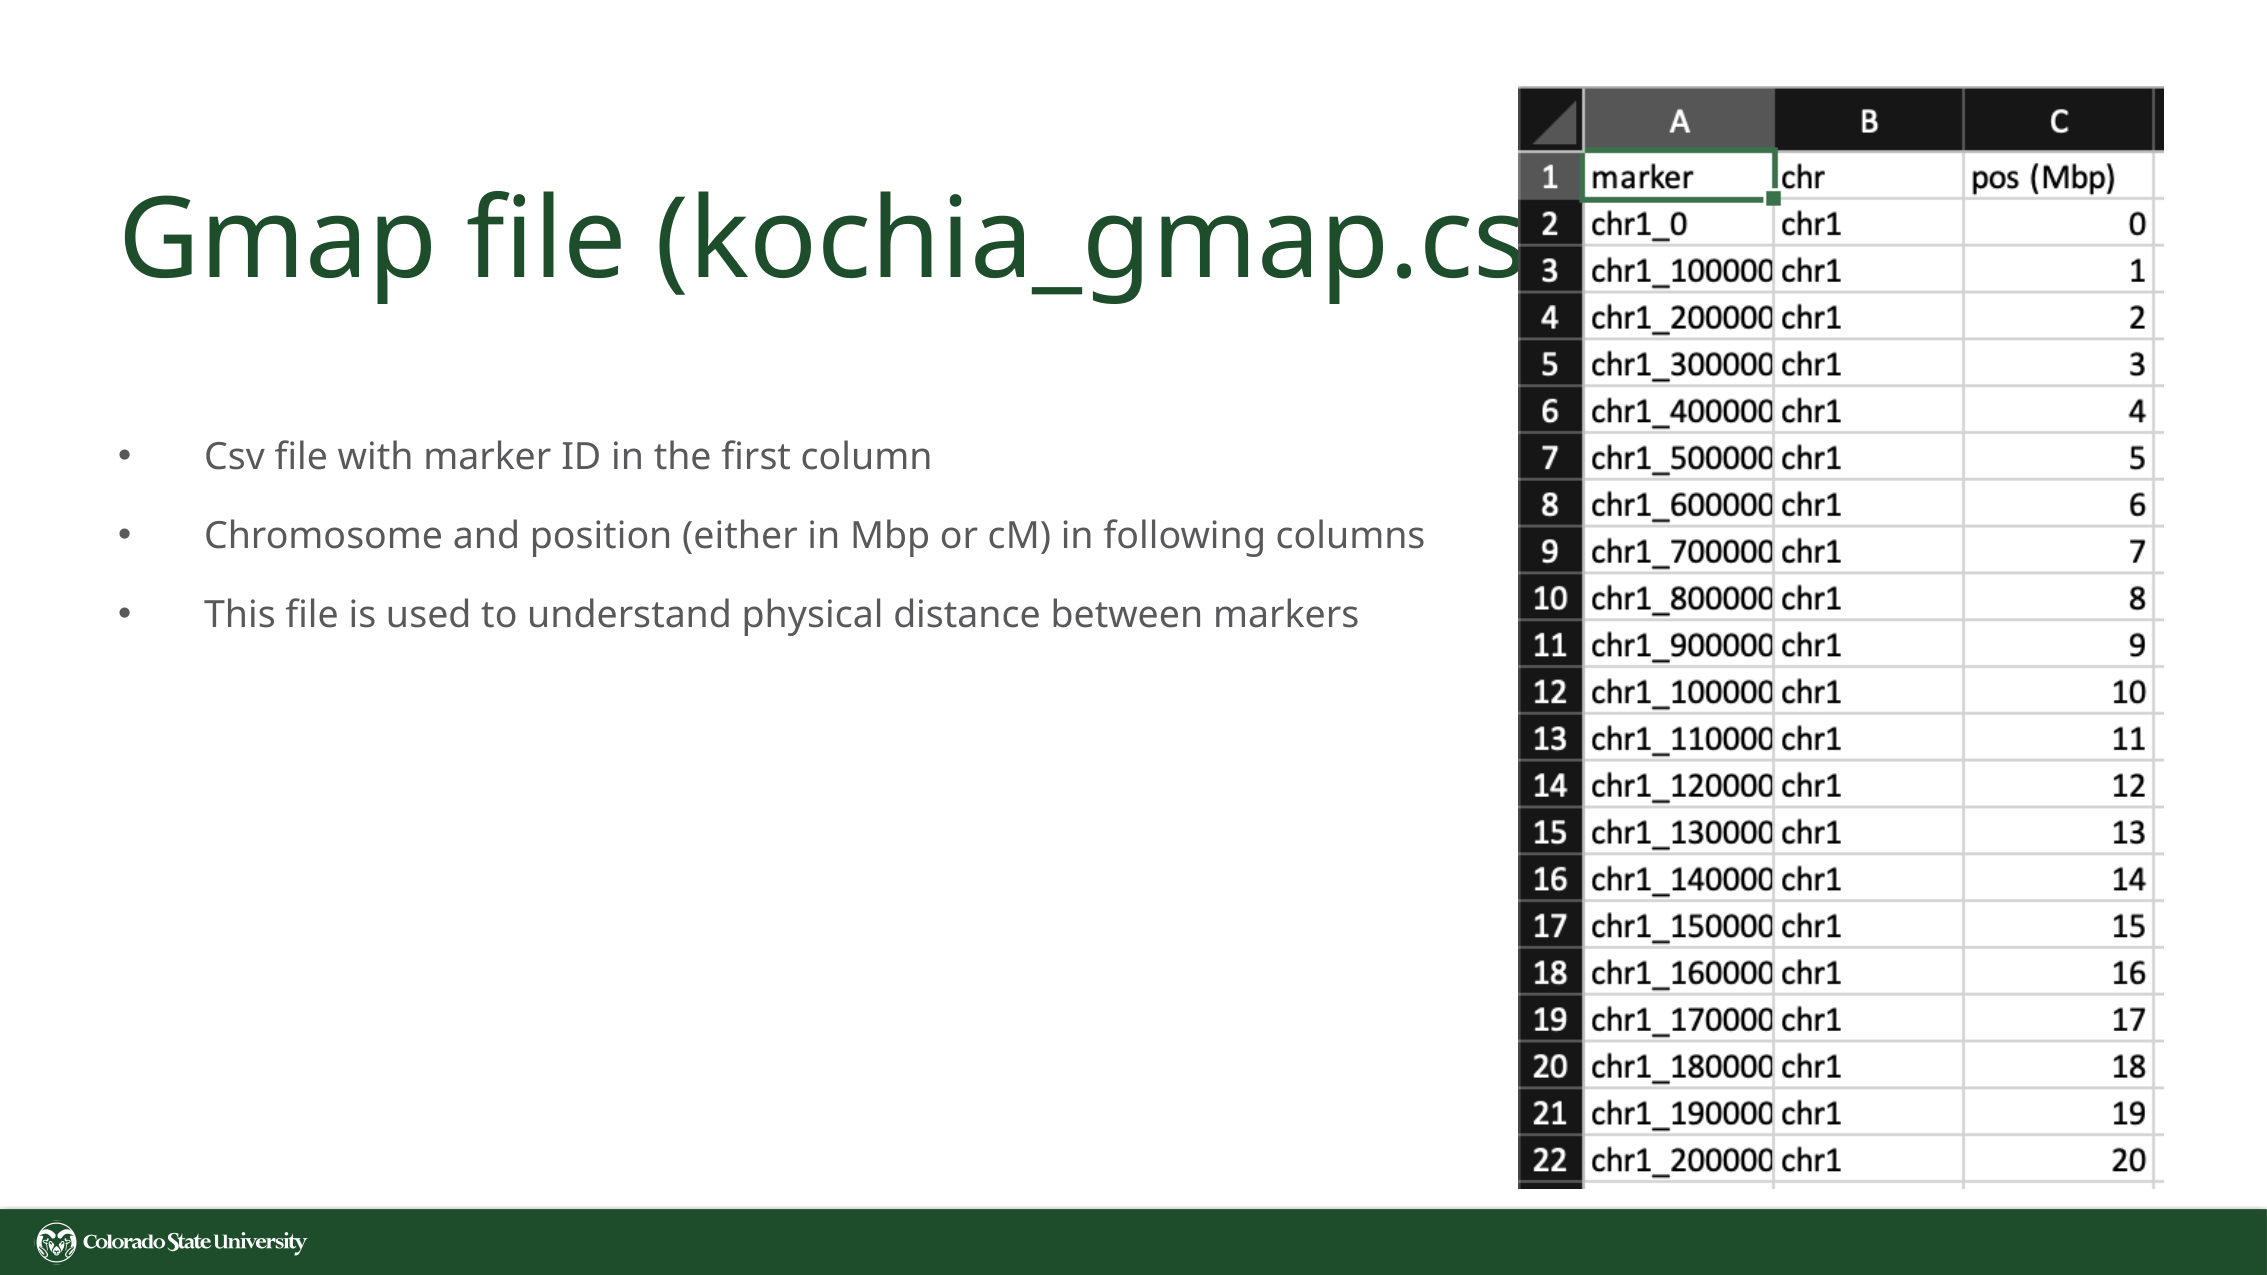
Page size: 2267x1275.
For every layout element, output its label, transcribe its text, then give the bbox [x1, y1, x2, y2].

title Gmap file (kochia_gmap.csv) [103, 148, 1512, 316]
picture [24, 1209, 319, 1275]
list Csv file with marker ID in the first column Chromosome and position (either in Mbp or cM) in following columns This file is used to understand physical distance between markers [103, 408, 1452, 647]
picture [1517, 86, 2164, 1189]
